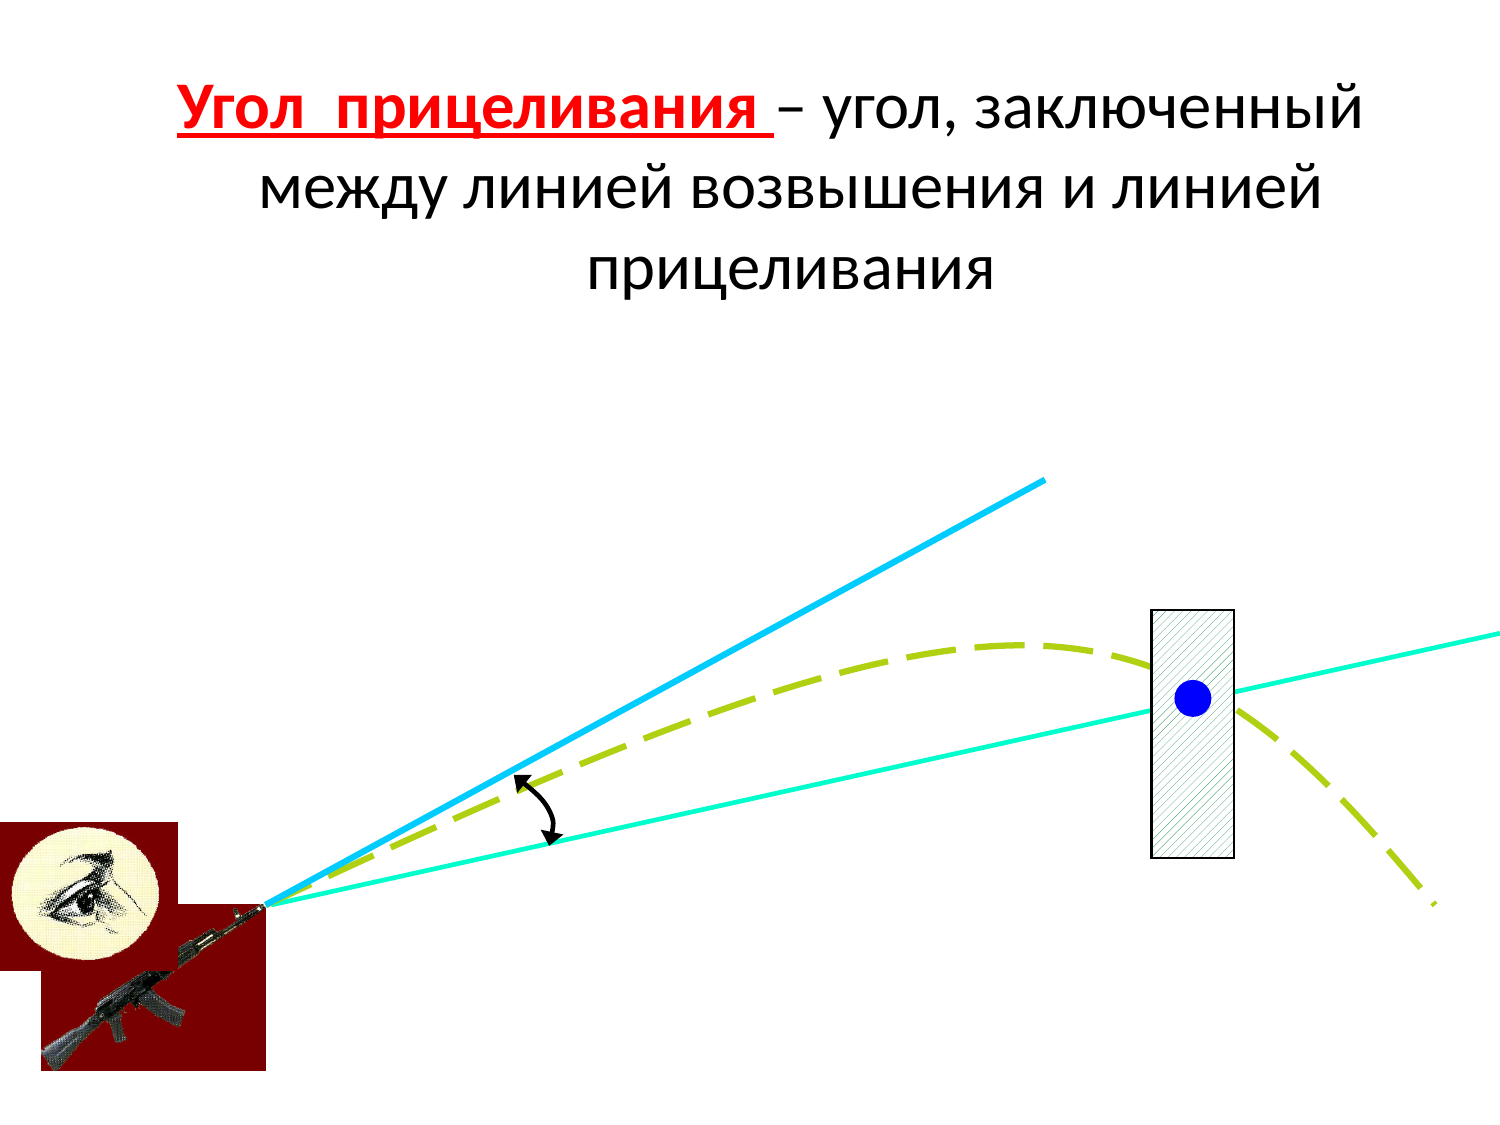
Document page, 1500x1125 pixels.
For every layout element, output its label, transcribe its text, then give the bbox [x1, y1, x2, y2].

text_box Угол прицеливания – угол, заключенный между линией возвышения и линией прицеливания [88, 54, 1439, 331]
text_box [1175, 680, 1211, 717]
picture [0, 822, 266, 1072]
text_box [1151, 609, 1235, 858]
text_box [267, 645, 1436, 906]
text_box [513, 774, 562, 846]
